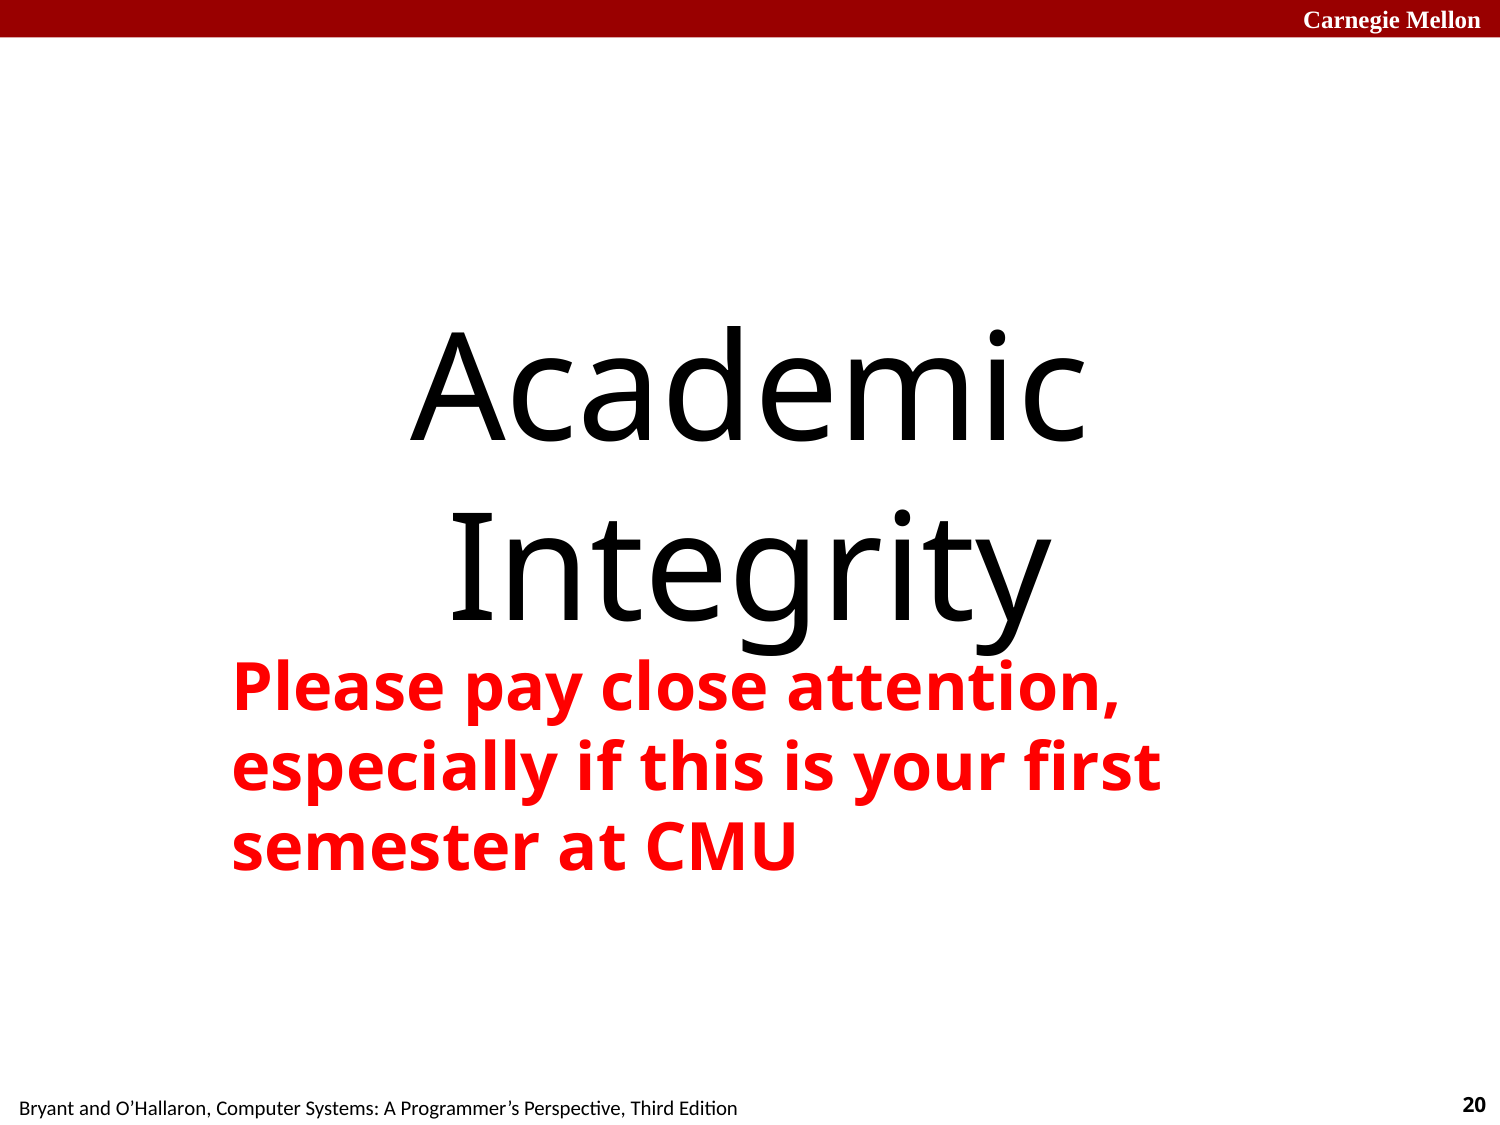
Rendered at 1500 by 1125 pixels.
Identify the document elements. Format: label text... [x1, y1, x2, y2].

subtitle Please pay close attention, especially if this is your first semester at CMU [224, 637, 1276, 926]
title Academic Integrity [112, 349, 1388, 591]
